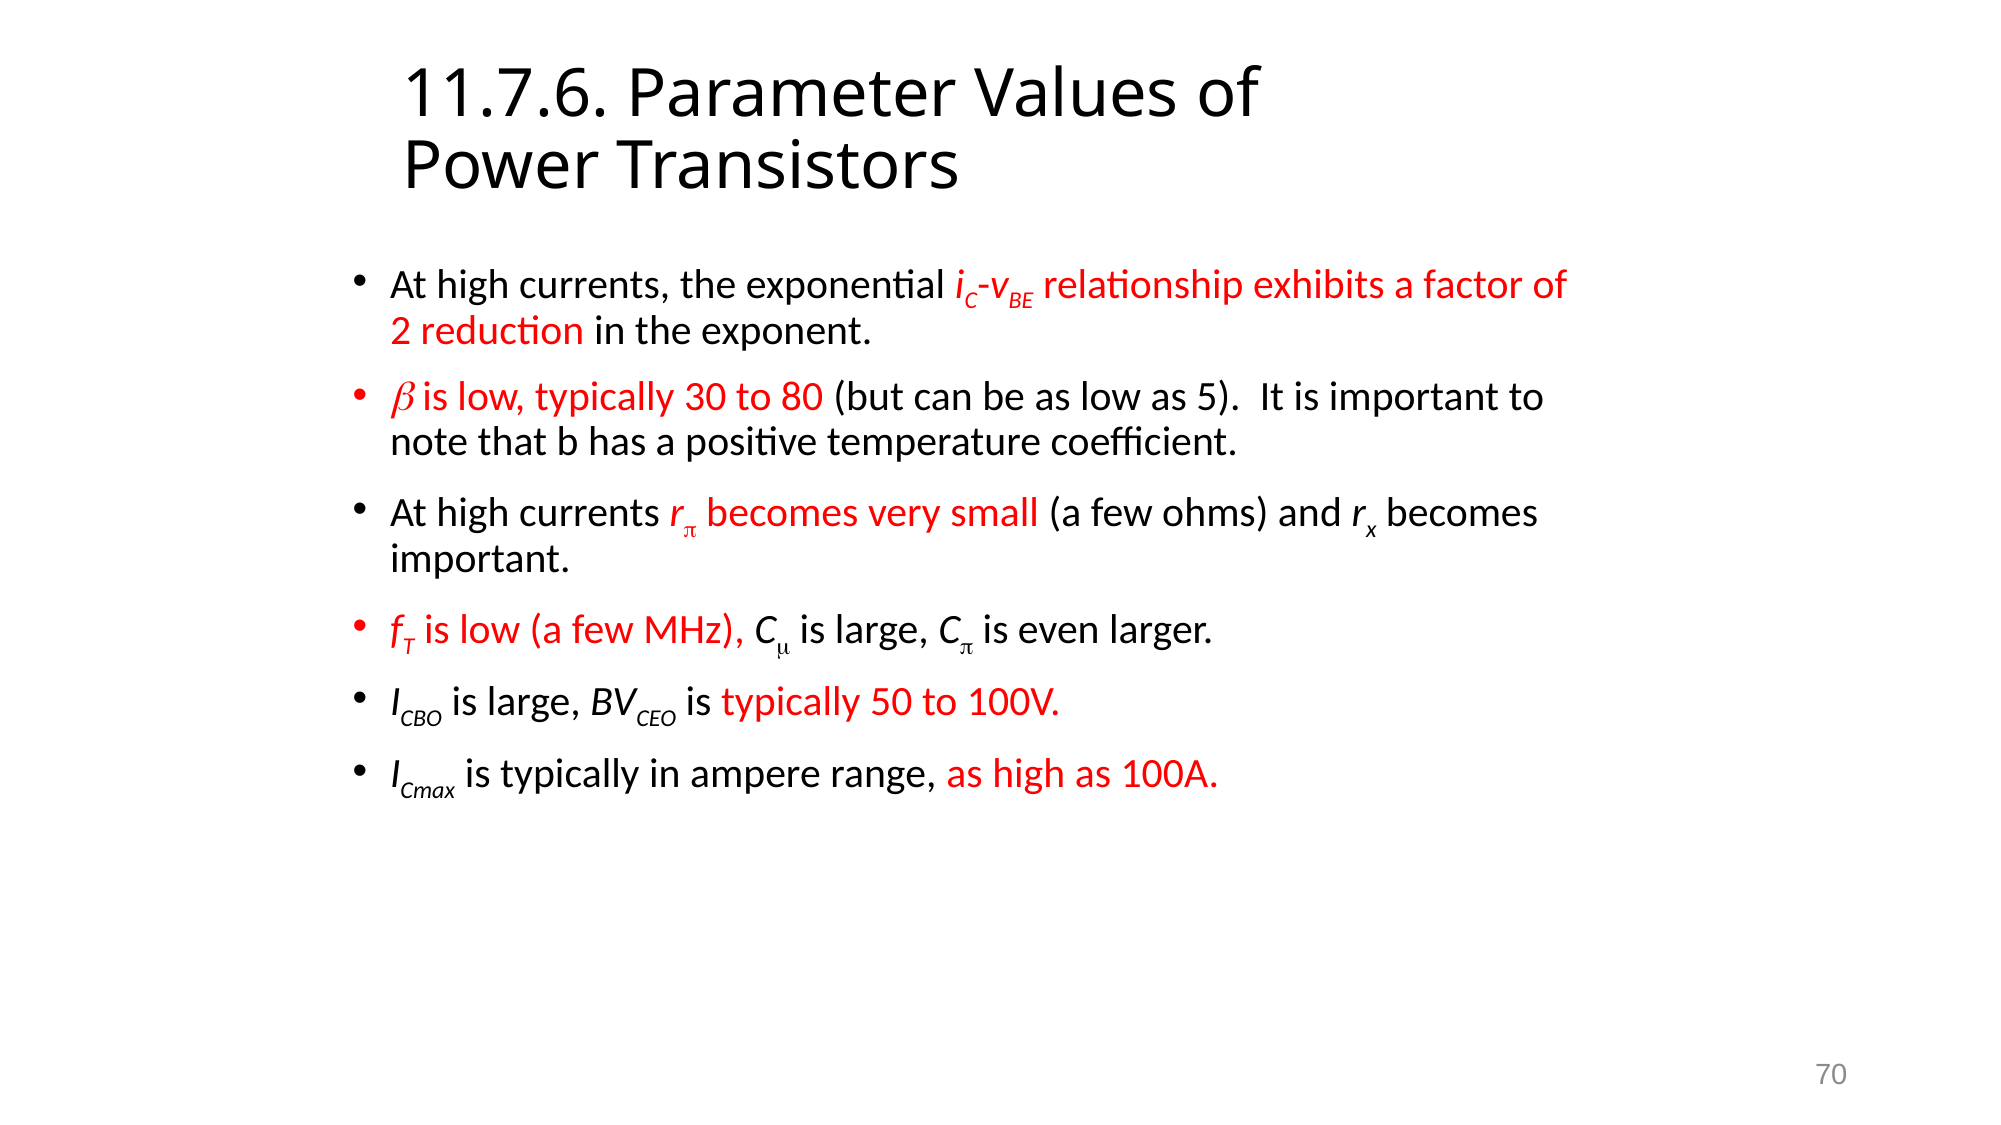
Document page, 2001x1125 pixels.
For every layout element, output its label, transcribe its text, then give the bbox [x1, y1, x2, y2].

title 11.7.6. Parameter Values of Power Transistors [387, 24, 1338, 238]
list At high currents, the exponential iC-vBE relationship exhibits a factor of 2 reduction in the exponent. b is low, typically 30 to 80 (but can be as low as 5). It is important to note that b has a positive temperature coefficient. At high currents rp becomes very small (a few ohms) and rx becomes important. fT is low (a few MHz), Cm is large, Cp is even larger. ICBO is large, BVCEO is typically 50 to 100V. ICmax is typically in ampere range, as high as 100A. [337, 249, 1588, 1038]
slide_number 70 [1412, 1042, 1863, 1103]
